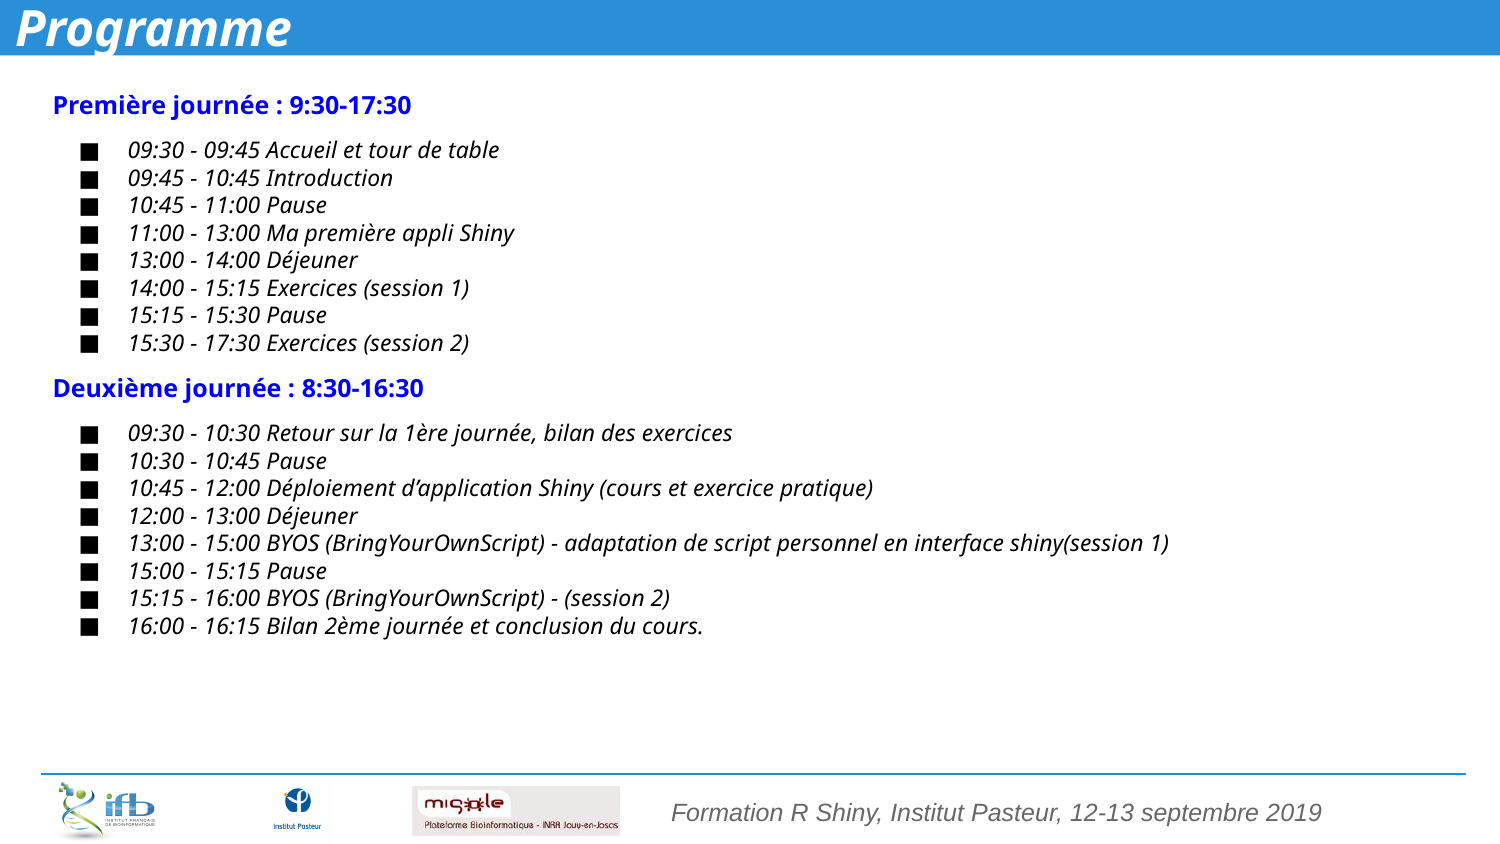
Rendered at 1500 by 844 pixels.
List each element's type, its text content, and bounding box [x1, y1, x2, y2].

picture [262, 778, 333, 844]
title Programme [0, 0, 1500, 56]
list Première journée : 9:30-17:30 09:30 - 09:45 Accueil et tour de table 09:45 - 10:45 Introduction 10:45 - 11:00 Pause 11:00 - 13:00 Ma première appli Shiny 13:00 - 14:00 Déjeuner 14:00 - 15:15 Exercices (session 1) 15:15 - 15:30 Pause 15:30 - 17:30 Exercices (session 2) Deuxième journée : 8:30-16:30 09:30 - 10:30 Retour sur la 1ère journée, bilan des exercices 10:30 - 10:45 Pause 10:45 - 12:00 Déploiement d’application Shiny (cours et exercice pratique) 12:00 - 13:00 Déjeuner 13:00 - 15:00 BYOS (BringYourOwnScript) - adaptation de script personnel en interface shiny(session 1) 15:00 - 15:15 Pause 15:15 - 16:00 BYOS (BringYourOwnScript) - (session 2) 16:00 - 16:15 Bilan 2ème journée et conclusion du cours. [37, 74, 1469, 759]
picture [412, 786, 620, 836]
picture [51, 779, 158, 843]
